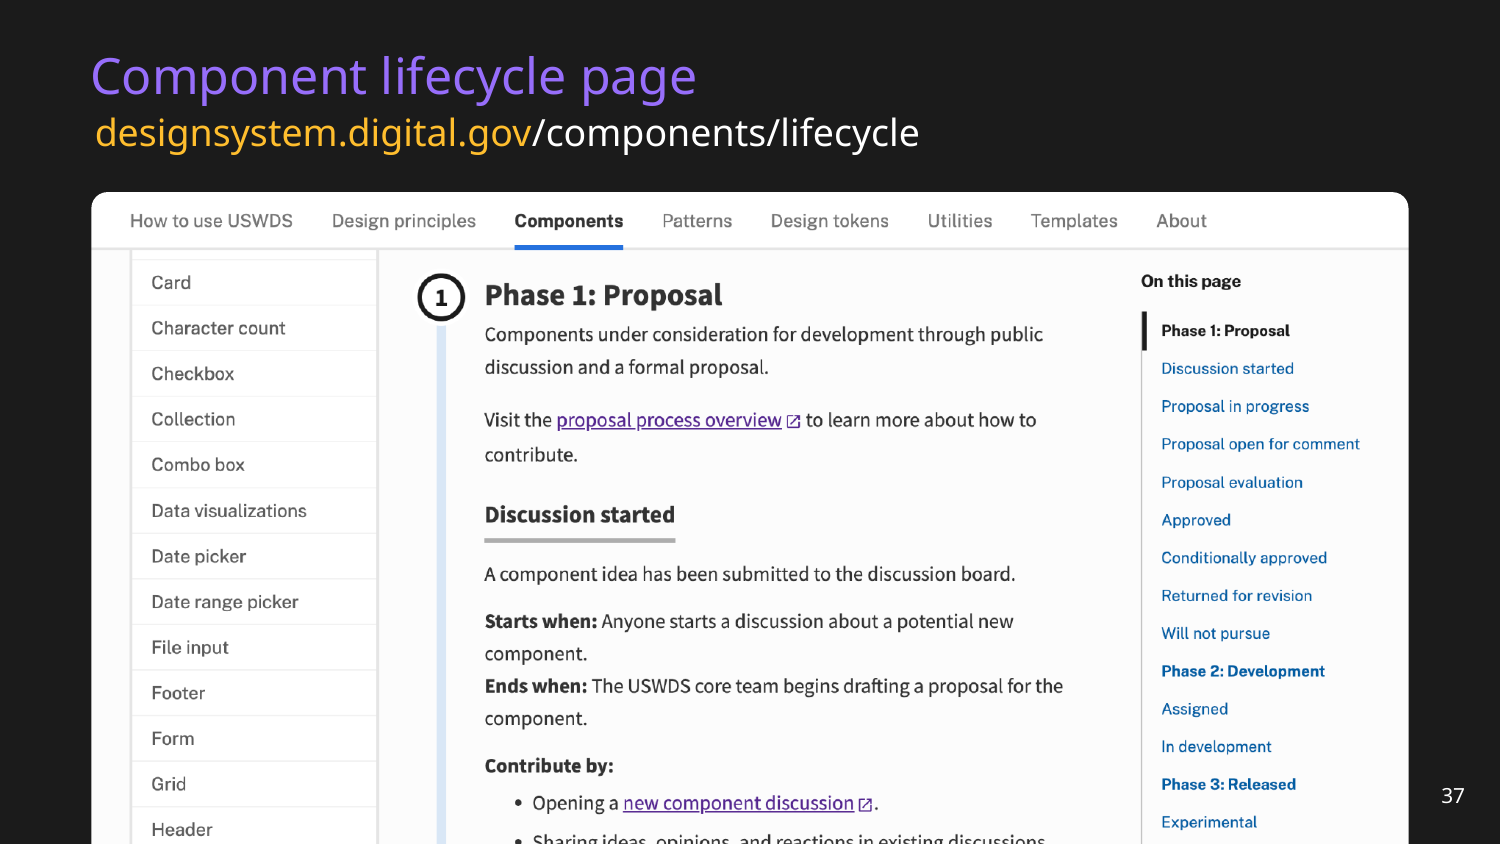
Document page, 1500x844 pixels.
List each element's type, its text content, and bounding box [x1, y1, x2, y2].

picture [91, 191, 1409, 844]
title Component lifecycle page [75, 30, 775, 125]
slide_number 37 [1414, 764, 1480, 830]
title designsystem.digital.gov/components/lifecycle [79, 108, 946, 202]
